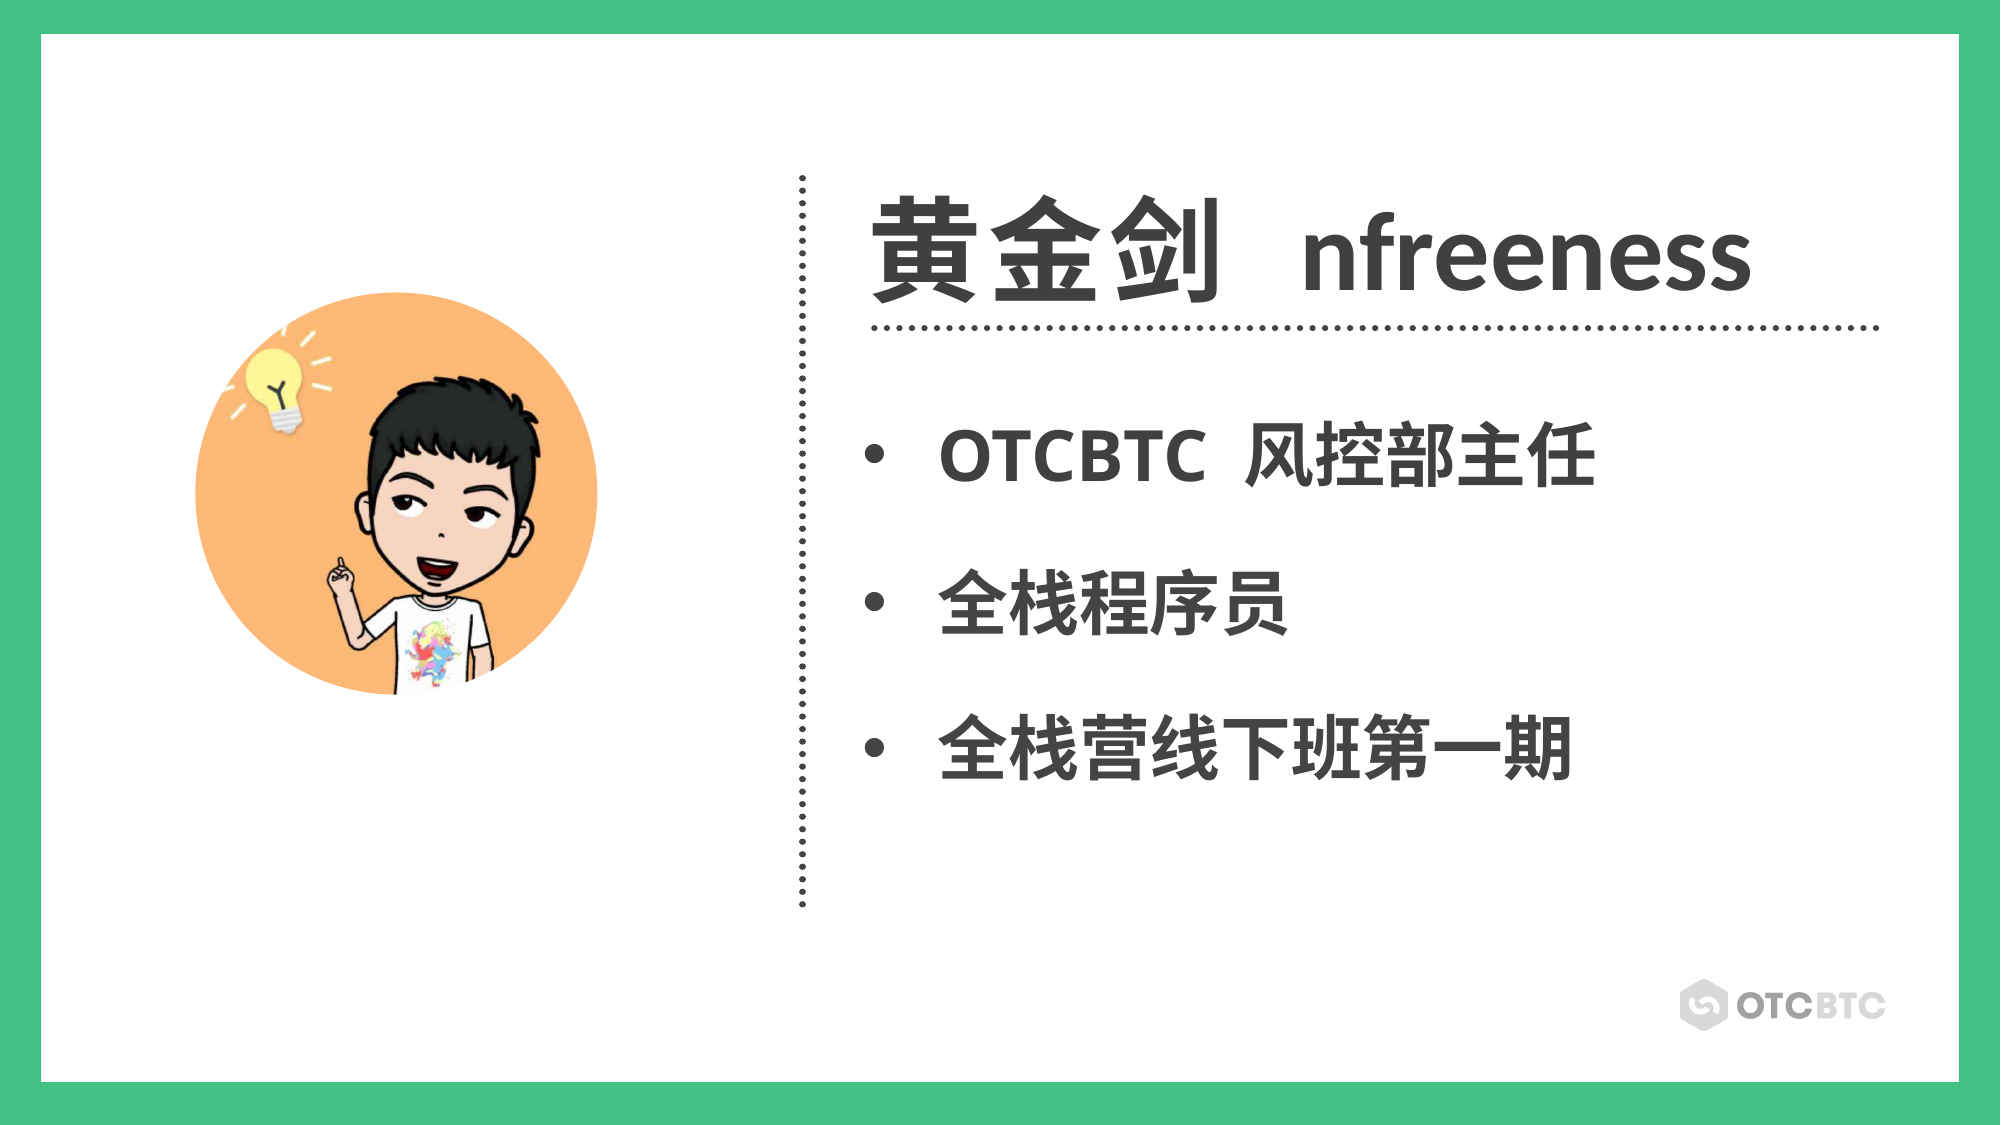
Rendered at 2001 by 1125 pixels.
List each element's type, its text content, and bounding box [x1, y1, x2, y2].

text_box OTCBTC 风控部主任 [847, 360, 1896, 503]
text_box 黄金剑 [853, 102, 1239, 324]
text_box nfreeness [1284, 102, 1769, 320]
text_box [47, 40, 1953, 1076]
picture [1680, 979, 1885, 1032]
text_box 全栈营线下班第一期 [847, 654, 1896, 797]
text_box 全栈程序员 [847, 509, 1896, 652]
picture [195, 292, 598, 695]
